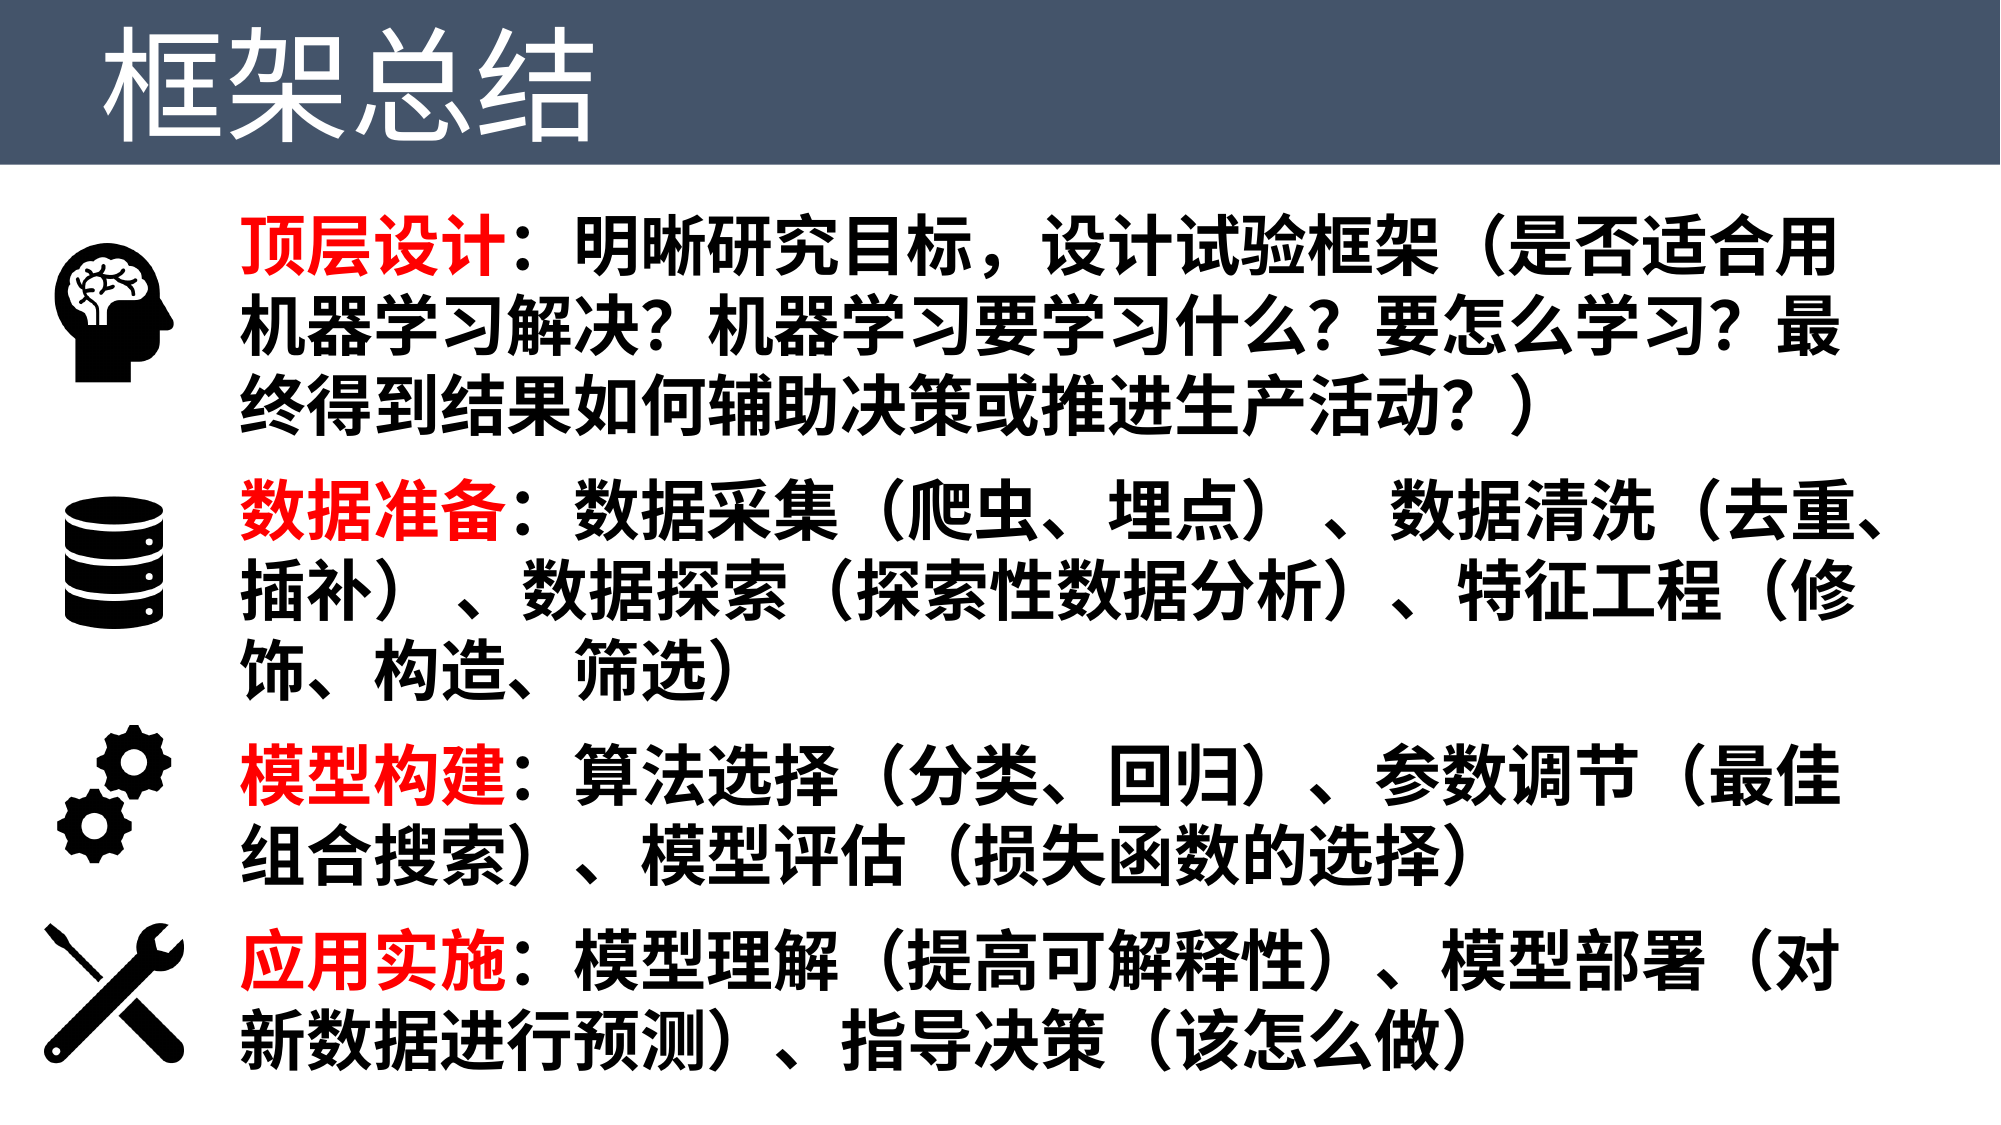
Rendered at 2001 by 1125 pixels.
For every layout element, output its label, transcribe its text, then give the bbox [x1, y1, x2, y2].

picture [30, 710, 198, 878]
picture [30, 479, 198, 646]
picture [30, 909, 198, 1077]
picture [30, 229, 198, 396]
text_box 顶层设计：明晰研究目标，设计试验框架（是否适合用机器学习解决？机器学习要学习什么？要怎么学习？最终得到结果如何辅助决策或推进生产活动？） 数据准备：数据采集（爬虫、埋点） 、数据清洗（去重、插补） 、数据探索（探索性数据分析）、特征工程（修饰、构造、筛选） 模型构建：算法选择（分类、回归）、参数调节（最佳组合搜索）、模型评估（损失函数的选择） 应用实施：模型理解（提高可解释性）、模型部署（对新数据进行预测）、指导决策（该怎么做） [224, 196, 1886, 1086]
text_box 框架总结 [0, 0, 2000, 165]
